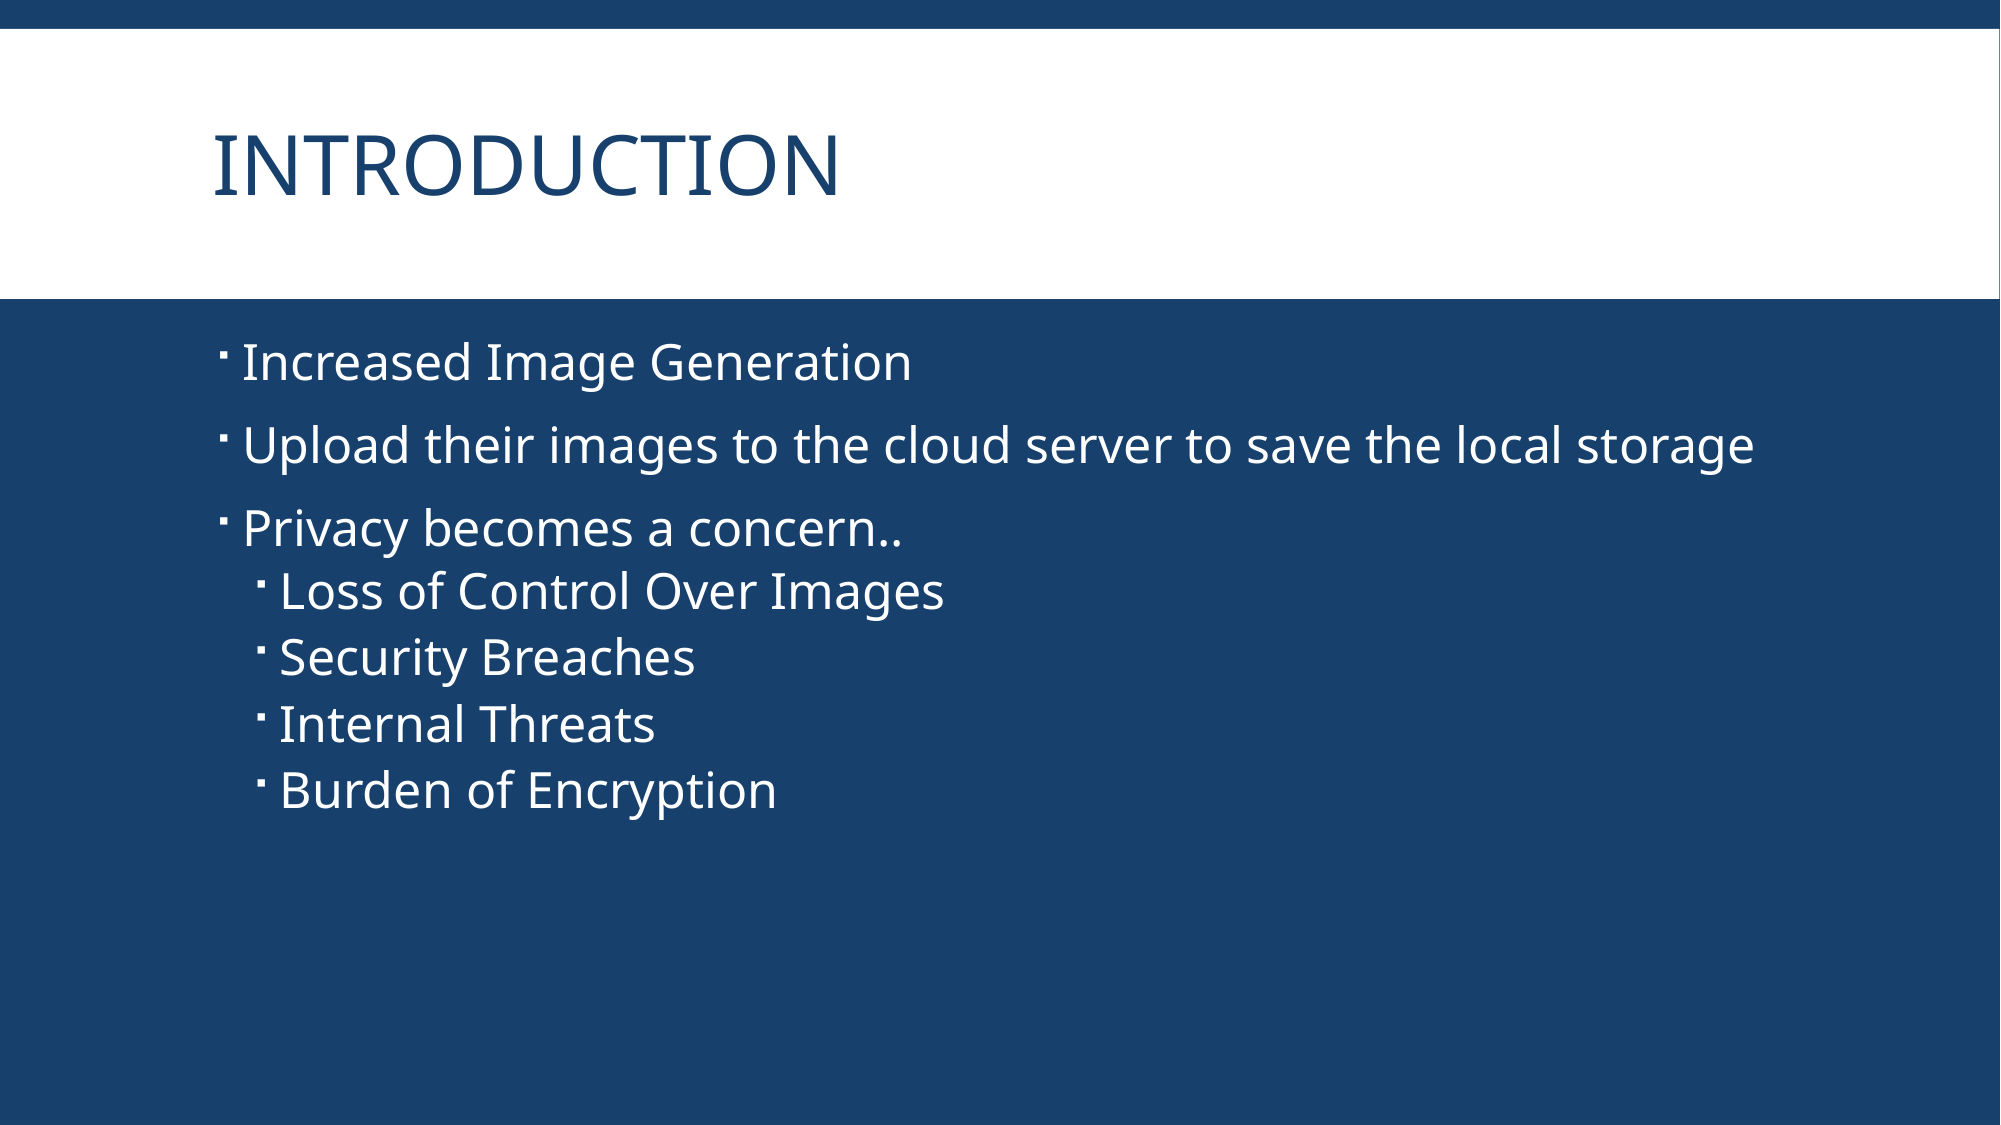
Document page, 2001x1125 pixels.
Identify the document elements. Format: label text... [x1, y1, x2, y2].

title Introduction [197, 46, 1803, 295]
list Increased Image Generation Upload their images to the cloud server to save the local storage Privacy becomes a concern.. Loss of Control Over Images Security Breaches Internal Threats Burden of Encryption [197, 329, 1803, 1020]
